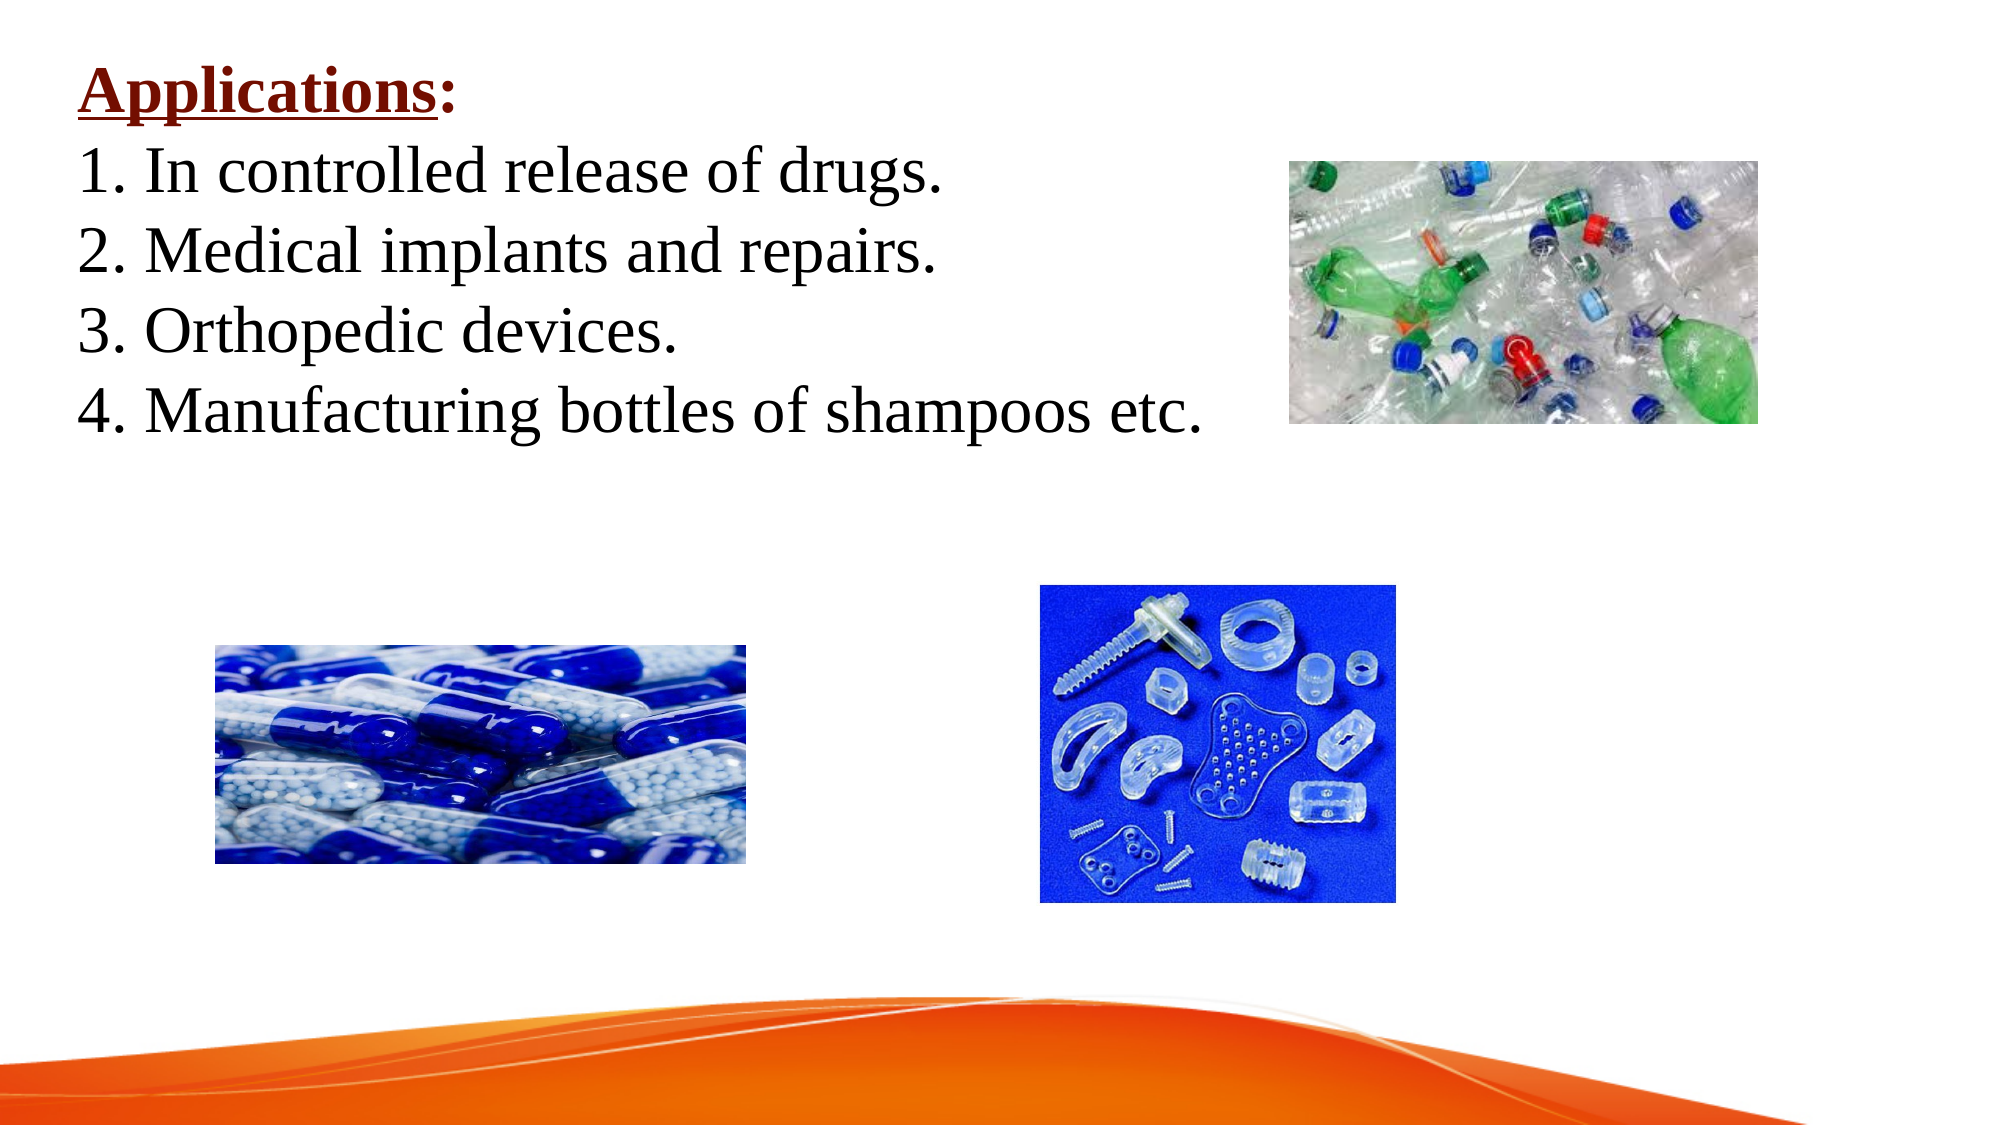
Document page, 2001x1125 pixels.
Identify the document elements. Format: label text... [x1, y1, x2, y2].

picture [0, 0, 2000, 1125]
text_box Applications: 1. In controlled release of drugs. 2. Medical implants and repairs. 3. Orthopedic devices. 4. Manufacturing bottles of shampoos etc. [62, 38, 1222, 454]
